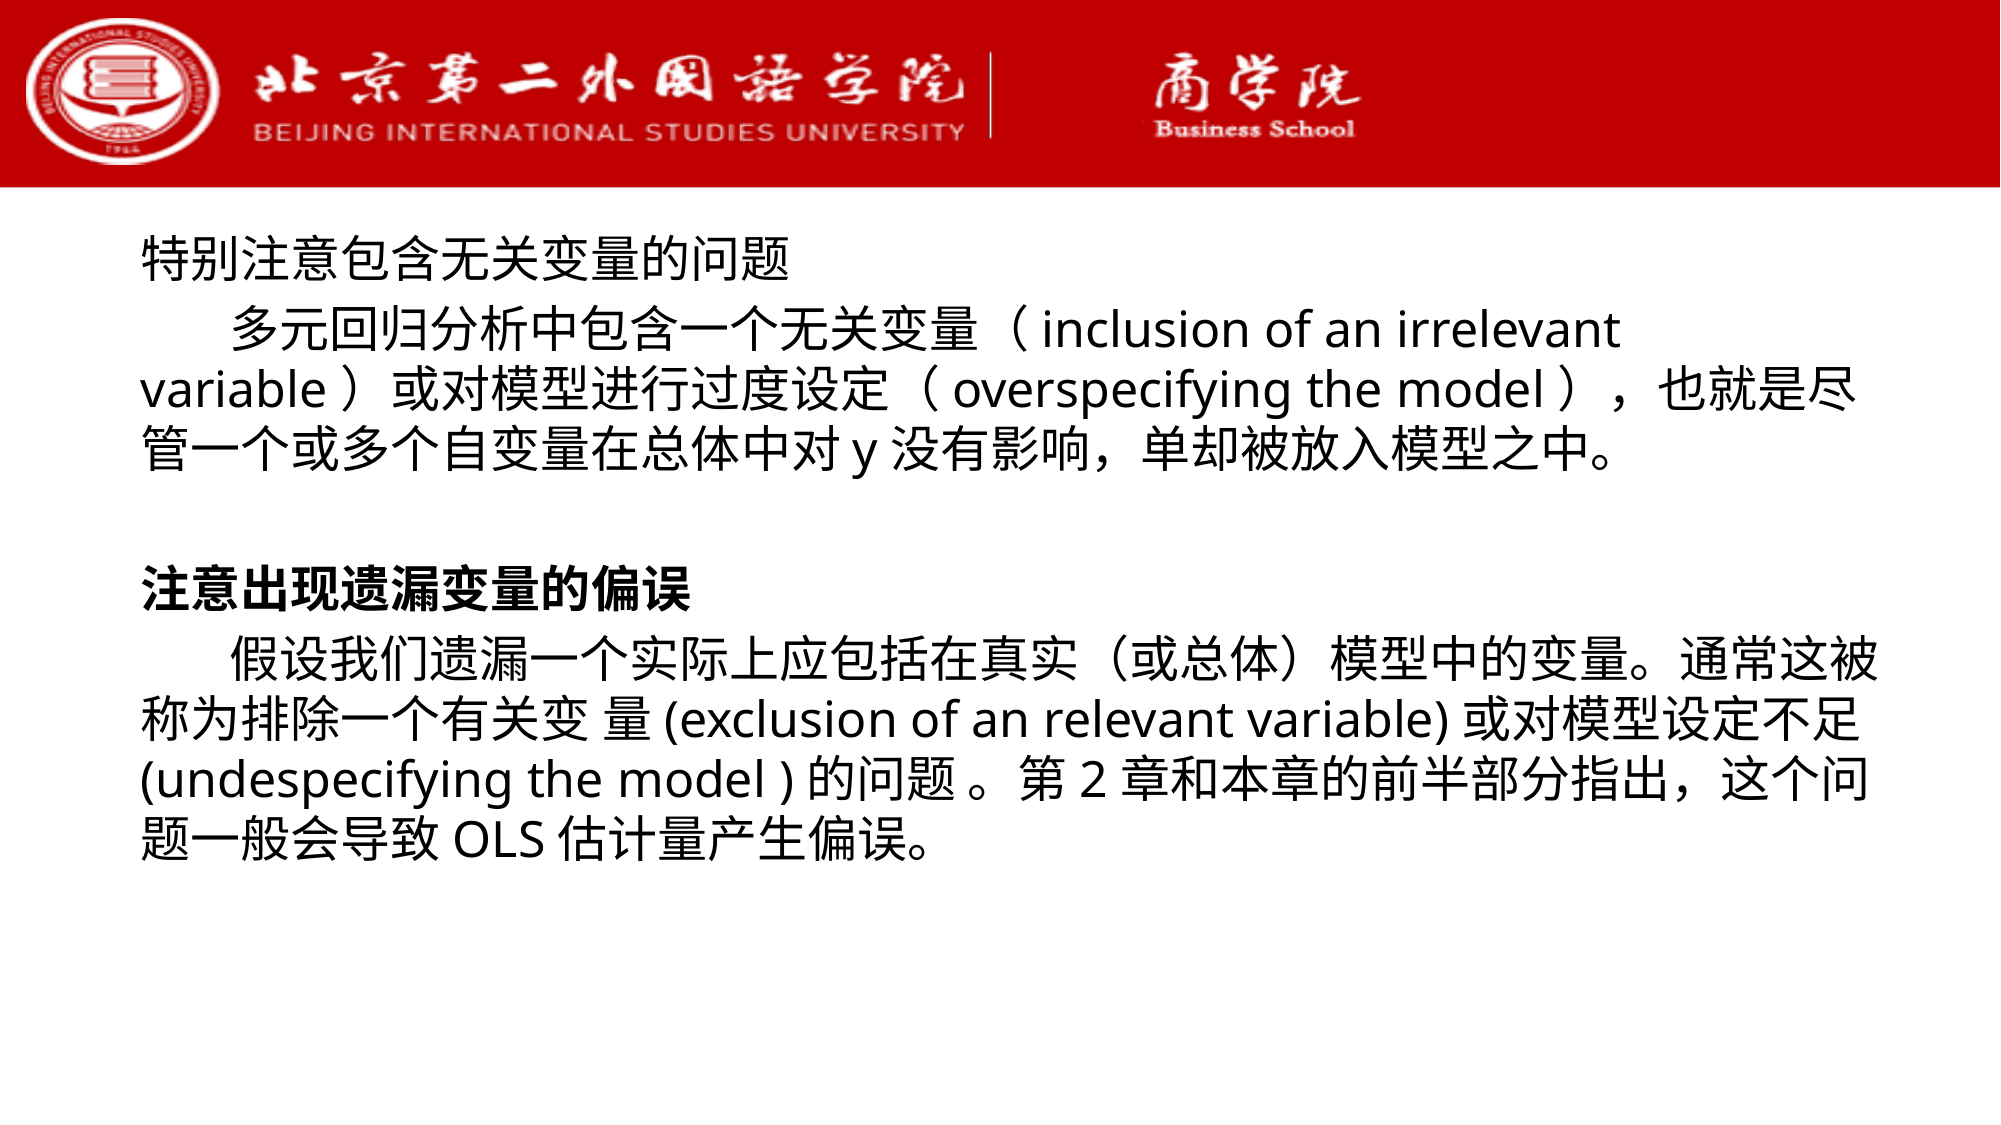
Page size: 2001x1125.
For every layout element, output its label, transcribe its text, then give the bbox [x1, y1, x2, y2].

picture [26, 18, 1693, 165]
list 特别注意包含无关变量的问题 多元回归分析中包含一个无关变量（inclusion of an irrelevant variable）或对模型进行过度设定（overspecifying the model），也就是尽管一个或多个自变量在总体中对y没有影响，单却被放入模型之中。 注意出现遗漏变量的偏误 假设我们遗漏一个实际上应包括在真实（或总体）模型中的变量。通常这被称为排除一个有关变 量(exclusion of an relevant variable)或对模型设定不足(undespecifying the model )的问题 。第2章和本章的前半部分指出，这个问题一般会导致OLS估计量产生偏误。 [125, 219, 1898, 1082]
